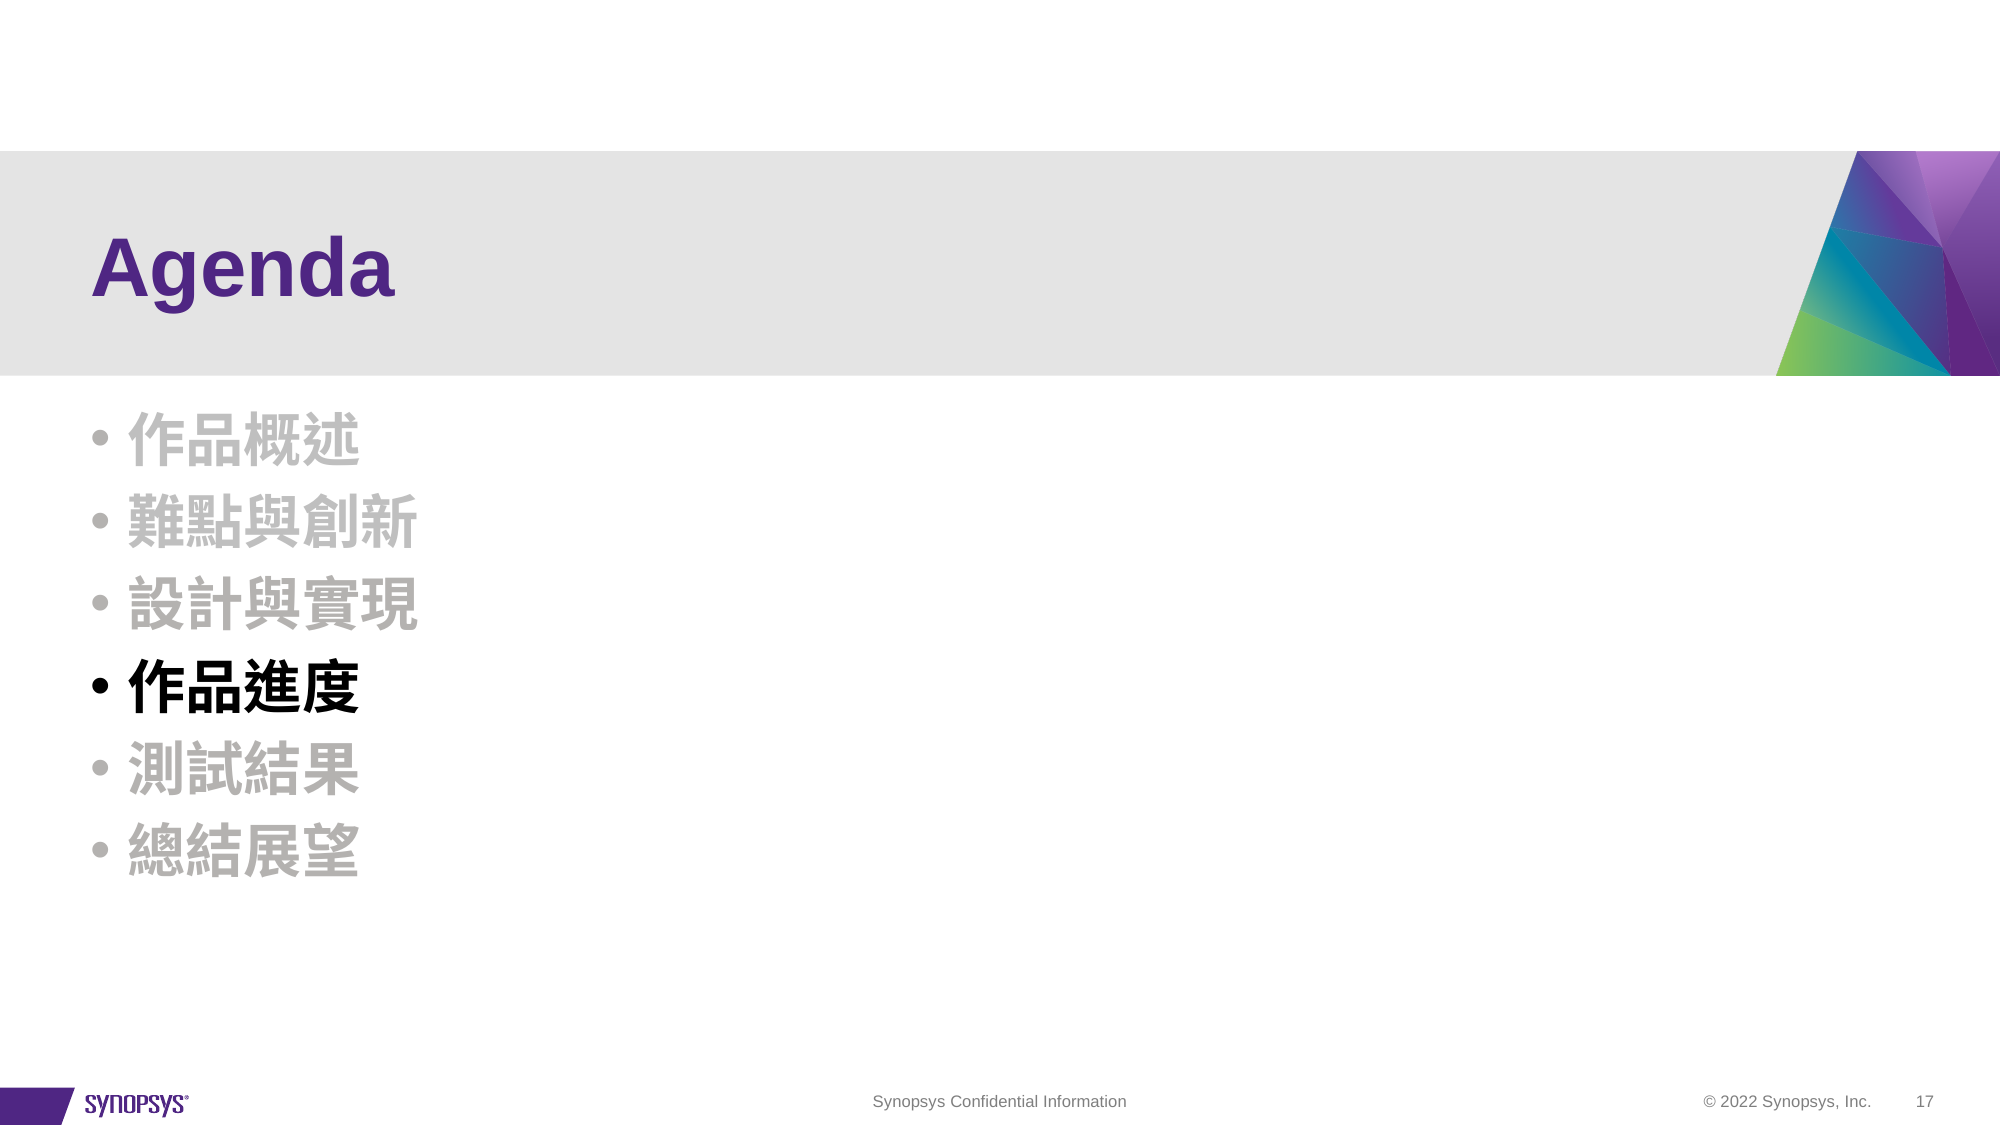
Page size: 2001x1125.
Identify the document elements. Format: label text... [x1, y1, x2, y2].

title Agenda [74, 151, 1768, 376]
list 作品概述 難點與創新 設計與實現 作品進度 測試結果 總結展望 [74, 395, 1925, 1050]
picture [1776, 151, 2000, 376]
